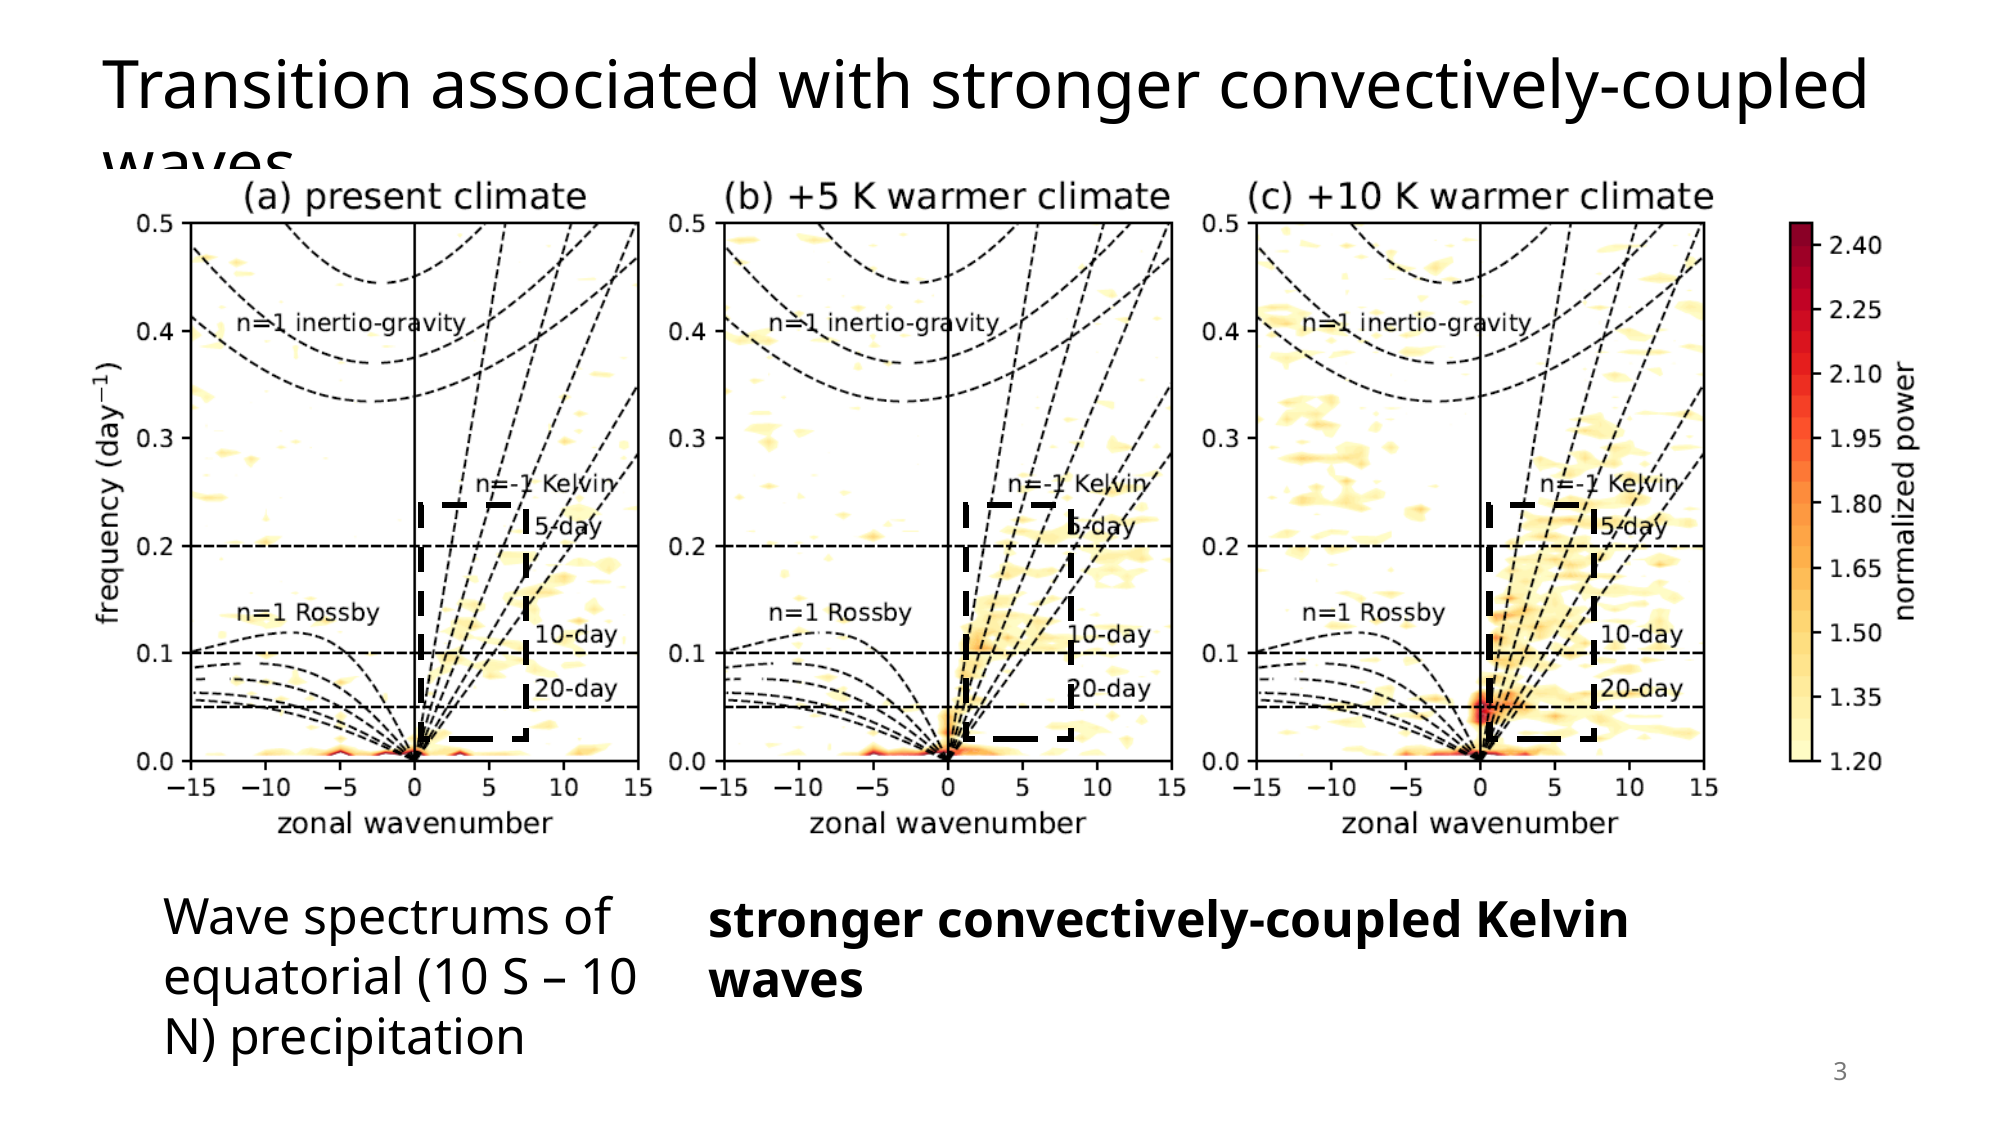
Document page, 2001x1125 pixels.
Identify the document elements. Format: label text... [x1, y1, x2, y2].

picture [87, 169, 1927, 841]
text_box Wave spectrums of equatorial (10 S – 10 N) precipitation [148, 877, 694, 1072]
slide_number 3 [1412, 1042, 1863, 1103]
text_box stronger convectively-coupled Kelvin waves [693, 879, 1760, 1015]
text_box Transition associated with stronger convectively-coupled waves [87, 34, 1972, 209]
